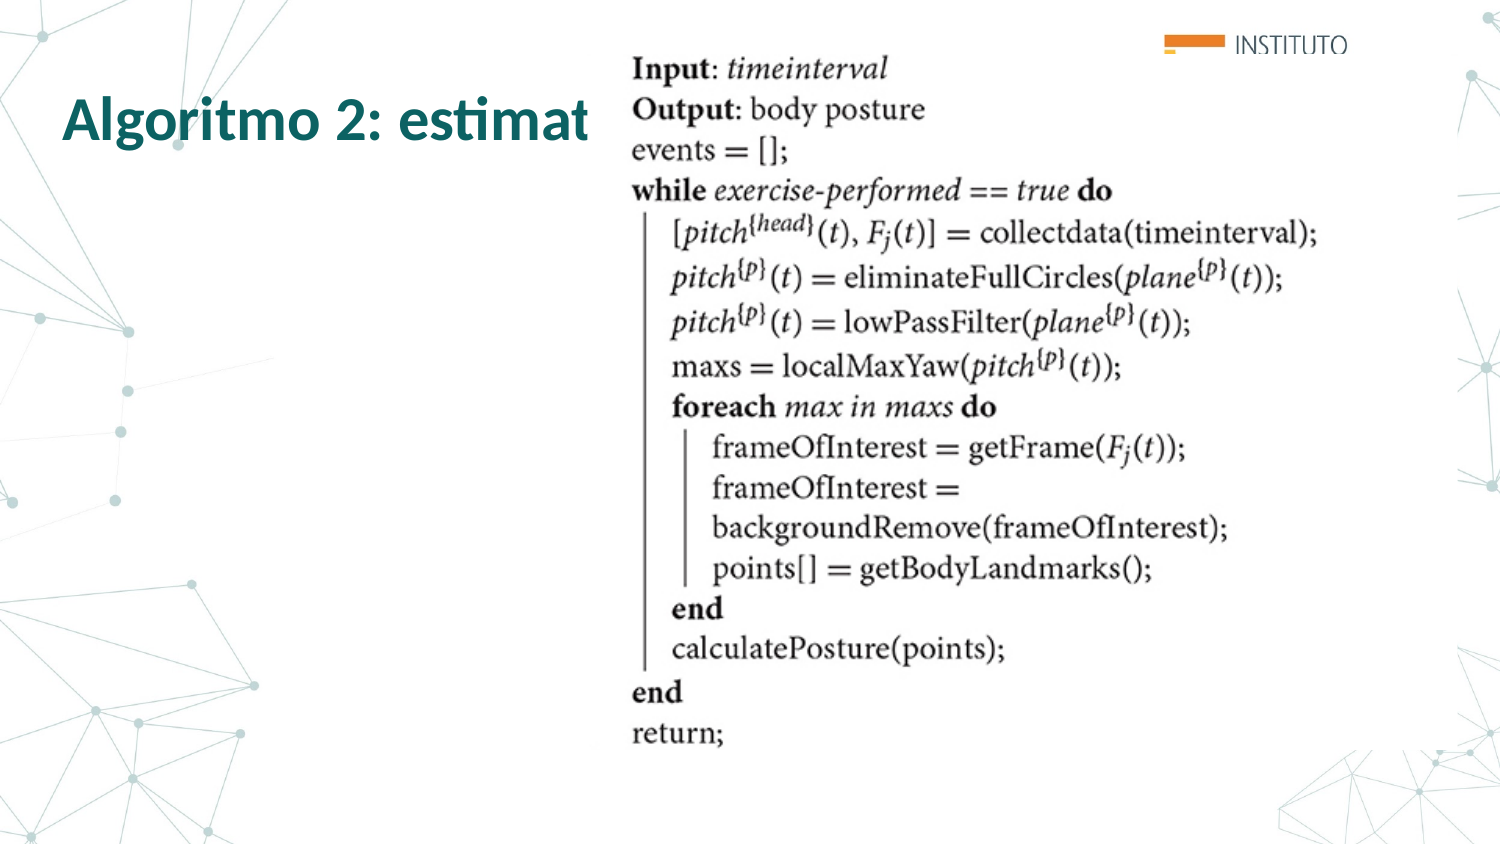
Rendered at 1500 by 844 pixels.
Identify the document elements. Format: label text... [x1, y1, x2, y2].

picture [0, 0, 1500, 844]
title Algoritmo 2: estimativa de postura. [51, 72, 582, 167]
